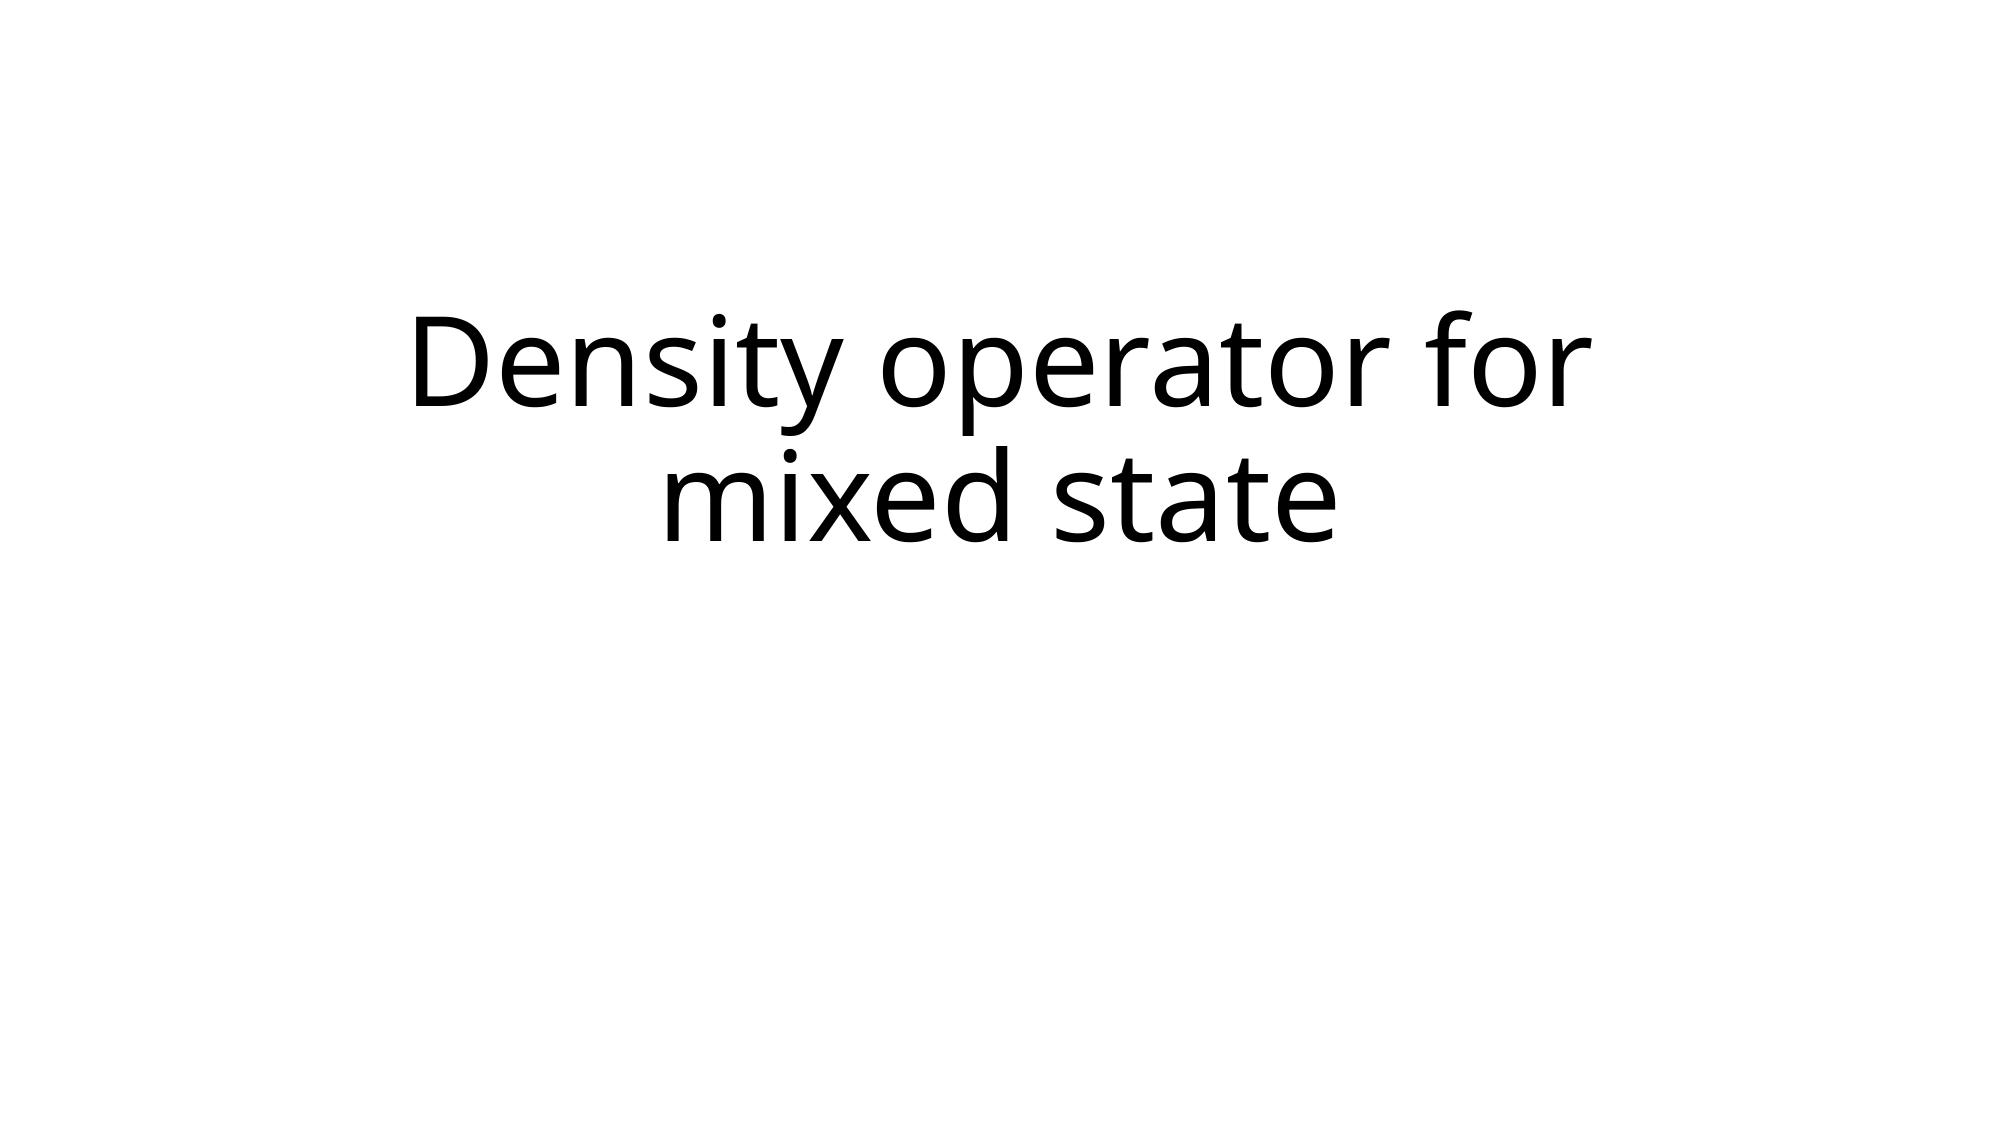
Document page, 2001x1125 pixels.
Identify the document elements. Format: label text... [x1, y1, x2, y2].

title Density operator for mixed state [249, 184, 1750, 576]
